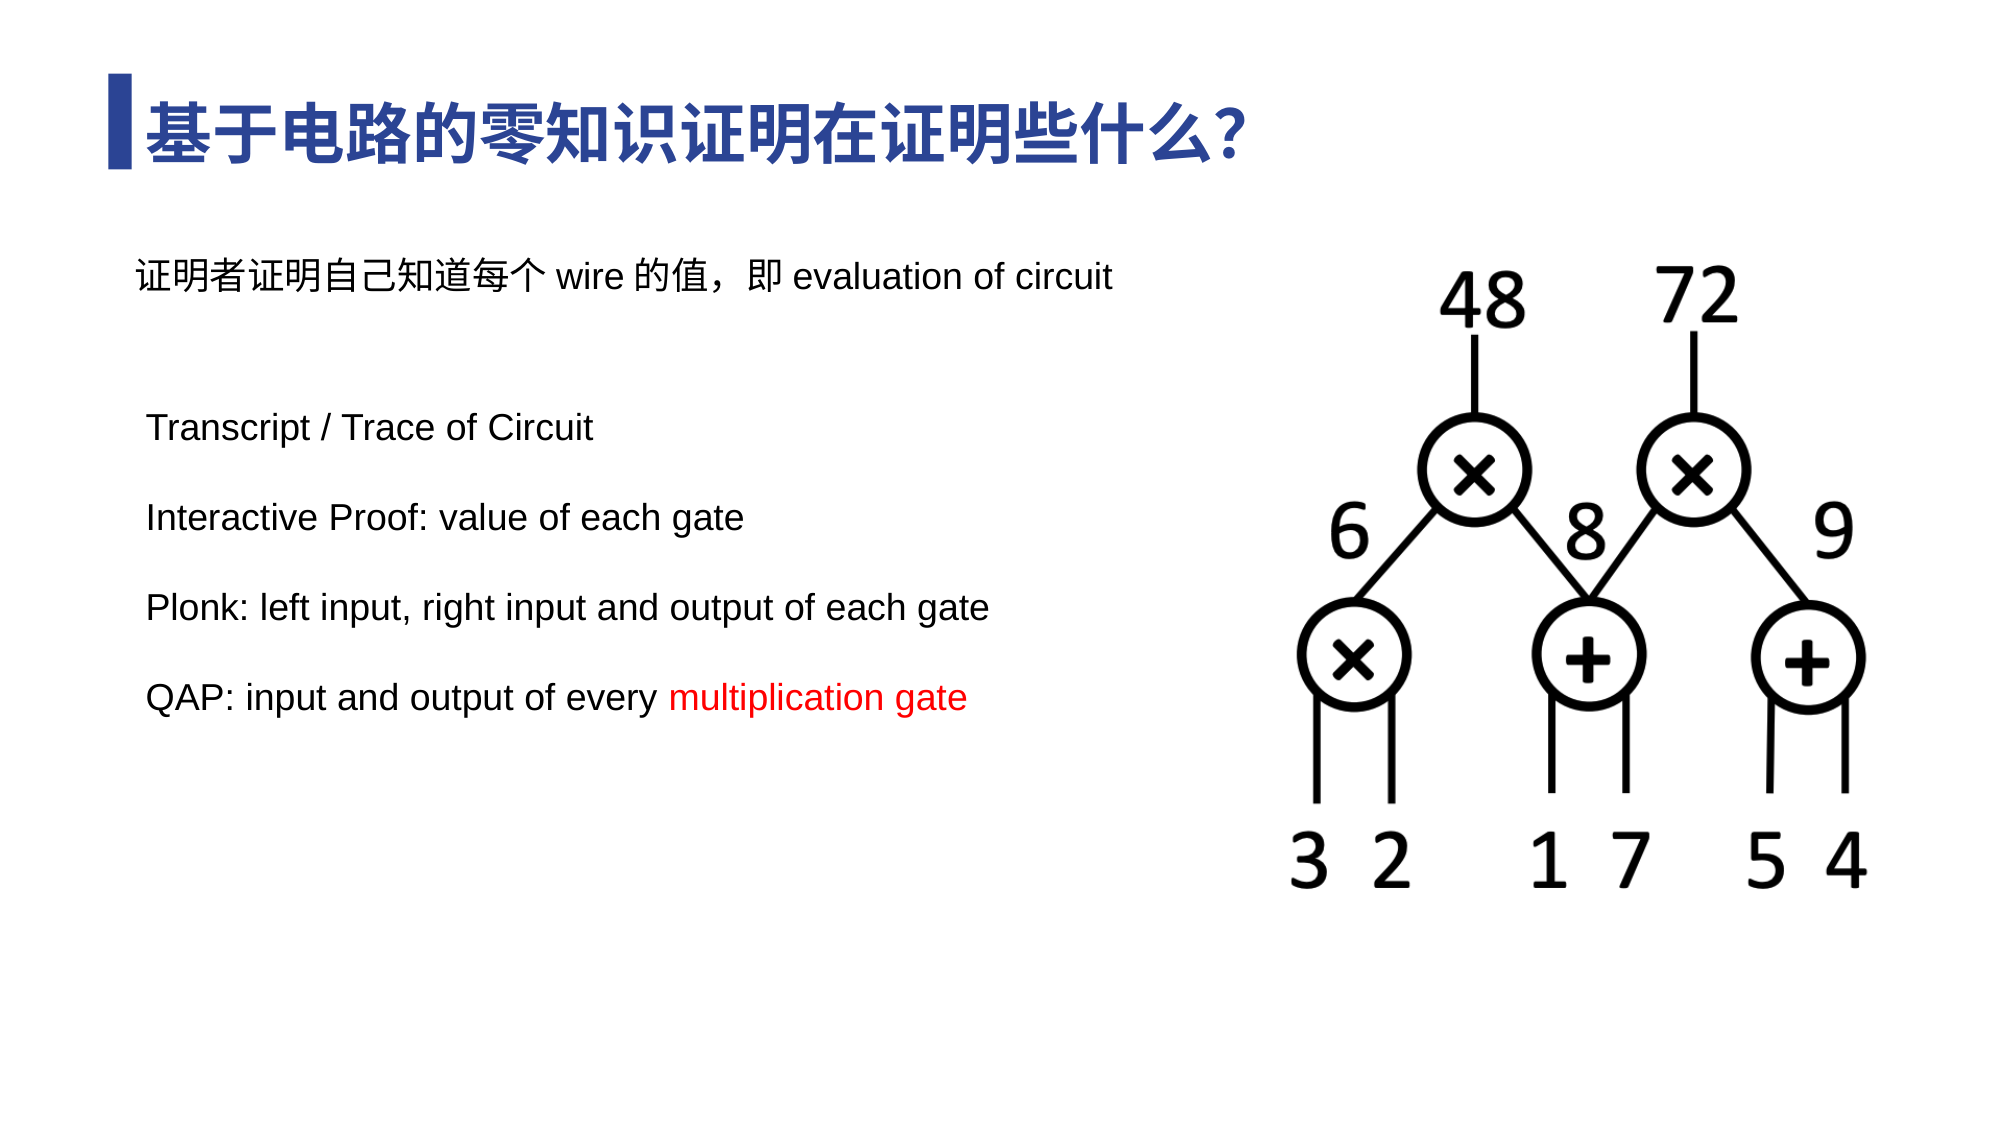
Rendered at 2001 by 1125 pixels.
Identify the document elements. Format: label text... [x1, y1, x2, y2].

text_box Transcript / Trace of Circuit Interactive Proof: value of each gate Plonk: left input, right input and output of each gate QAP: input and output of every multiplication gate [130, 395, 1180, 726]
text_box 证明者证明自己知道每个wire的值，即evaluation of circuit [119, 244, 1191, 305]
title 基于电路的零知识证明在证明些什么？ [130, 93, 1383, 182]
picture [1231, 218, 1928, 936]
